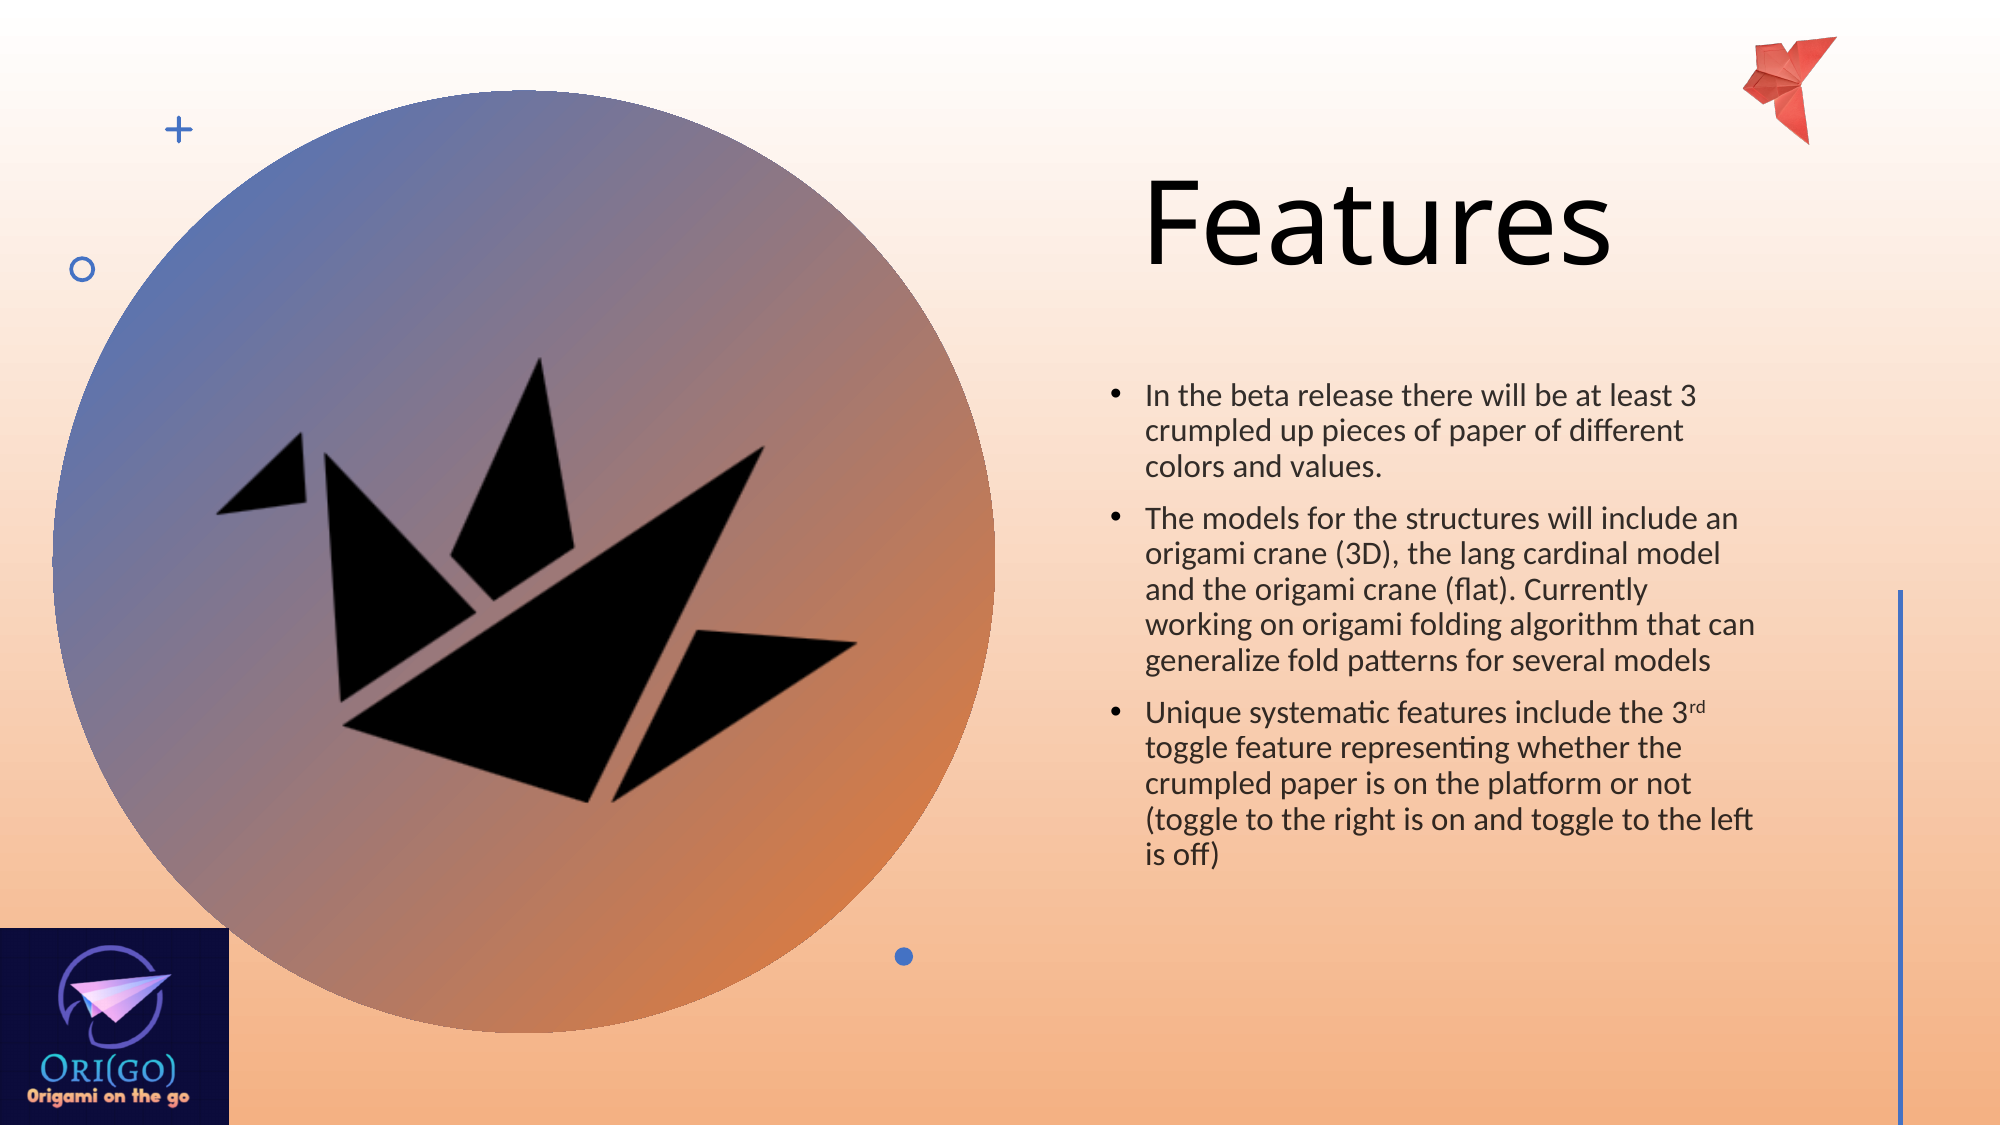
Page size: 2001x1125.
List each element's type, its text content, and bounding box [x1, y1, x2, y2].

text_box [69, 115, 193, 283]
text_box [0, 0, 2000, 1125]
title Features [1095, 0, 1784, 298]
text_box [894, 947, 914, 966]
text_box [51, 283, 174, 879]
list In the beta release there will be at least 3 crumpled up pieces of paper of different colors and values. The models for the structures will include an origami crane (3D), the lang cardinal model and the origami crane (flat). Currently working on origami folding algorithm that can generalize fold patterns for several models Unique systematic features include the 3rd toggle feature representing whether the crumpled paper is on the platform or not (toggle to the right is on and toggle to the left is off) [1095, 370, 1778, 913]
picture [0, 928, 229, 1125]
text_box [208, 913, 840, 1034]
picture [174, 263, 895, 913]
text_box [193, 89, 890, 263]
picture [1713, 0, 1857, 164]
text_box [895, 270, 996, 854]
